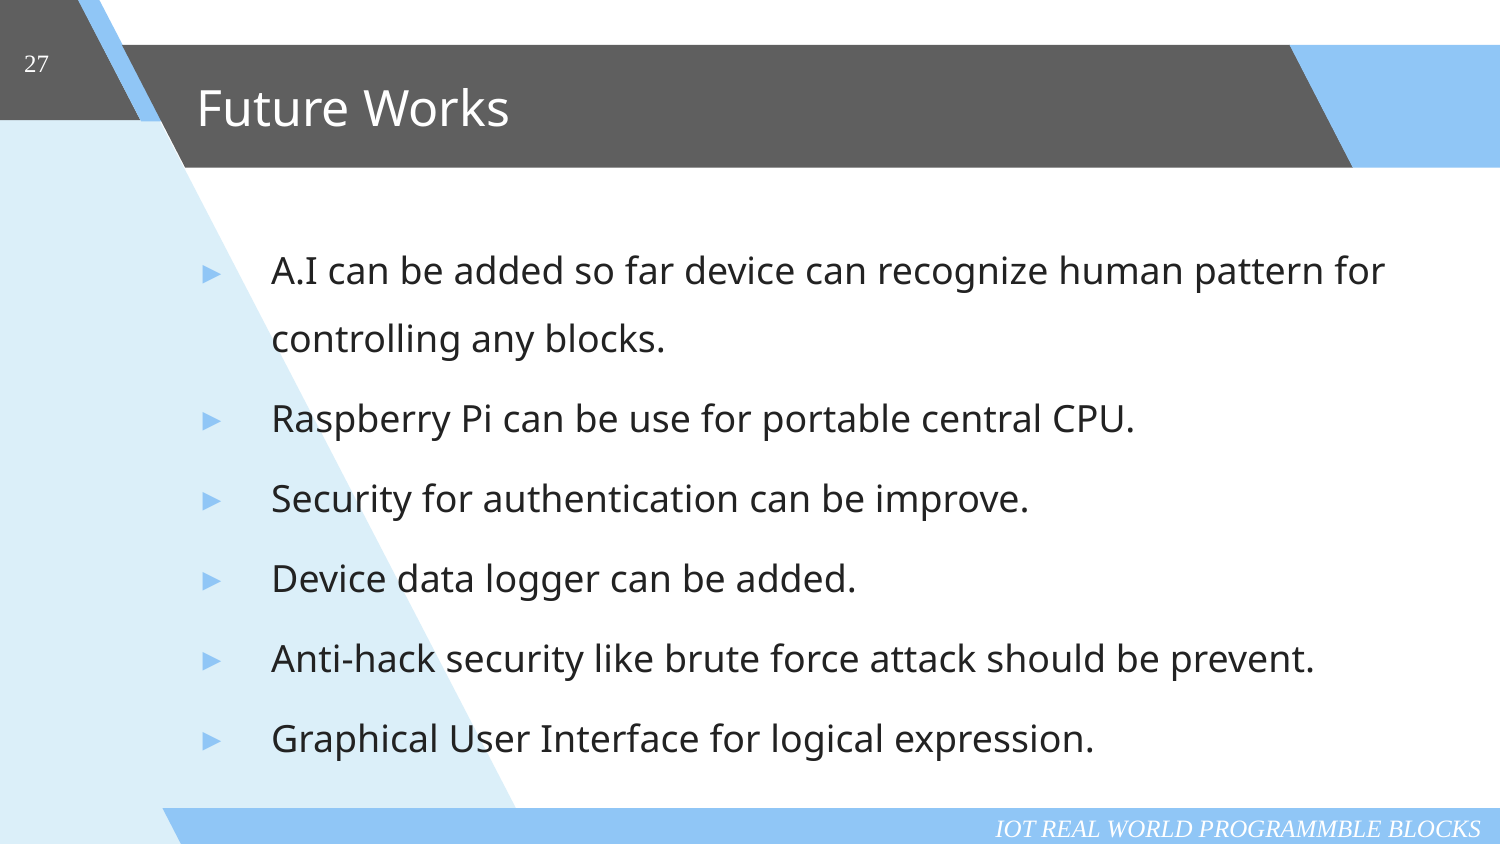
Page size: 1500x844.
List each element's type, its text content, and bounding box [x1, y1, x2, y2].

list A.I can be added so far device can recognize human pattern for controlling any blocks. Raspberry Pi can be use for portable central CPU. Security for authentication can be improve. Device data logger can be added. Anti-hack security like brute force attack should be prevent. Graphical User Interface for logical expression. [181, 209, 1425, 809]
text_box IOT REAL WORLD PROGRAMMBLE BLOCKS [980, 804, 1497, 844]
title Future Works [181, 45, 1285, 169]
list 27 [0, 1, 77, 124]
